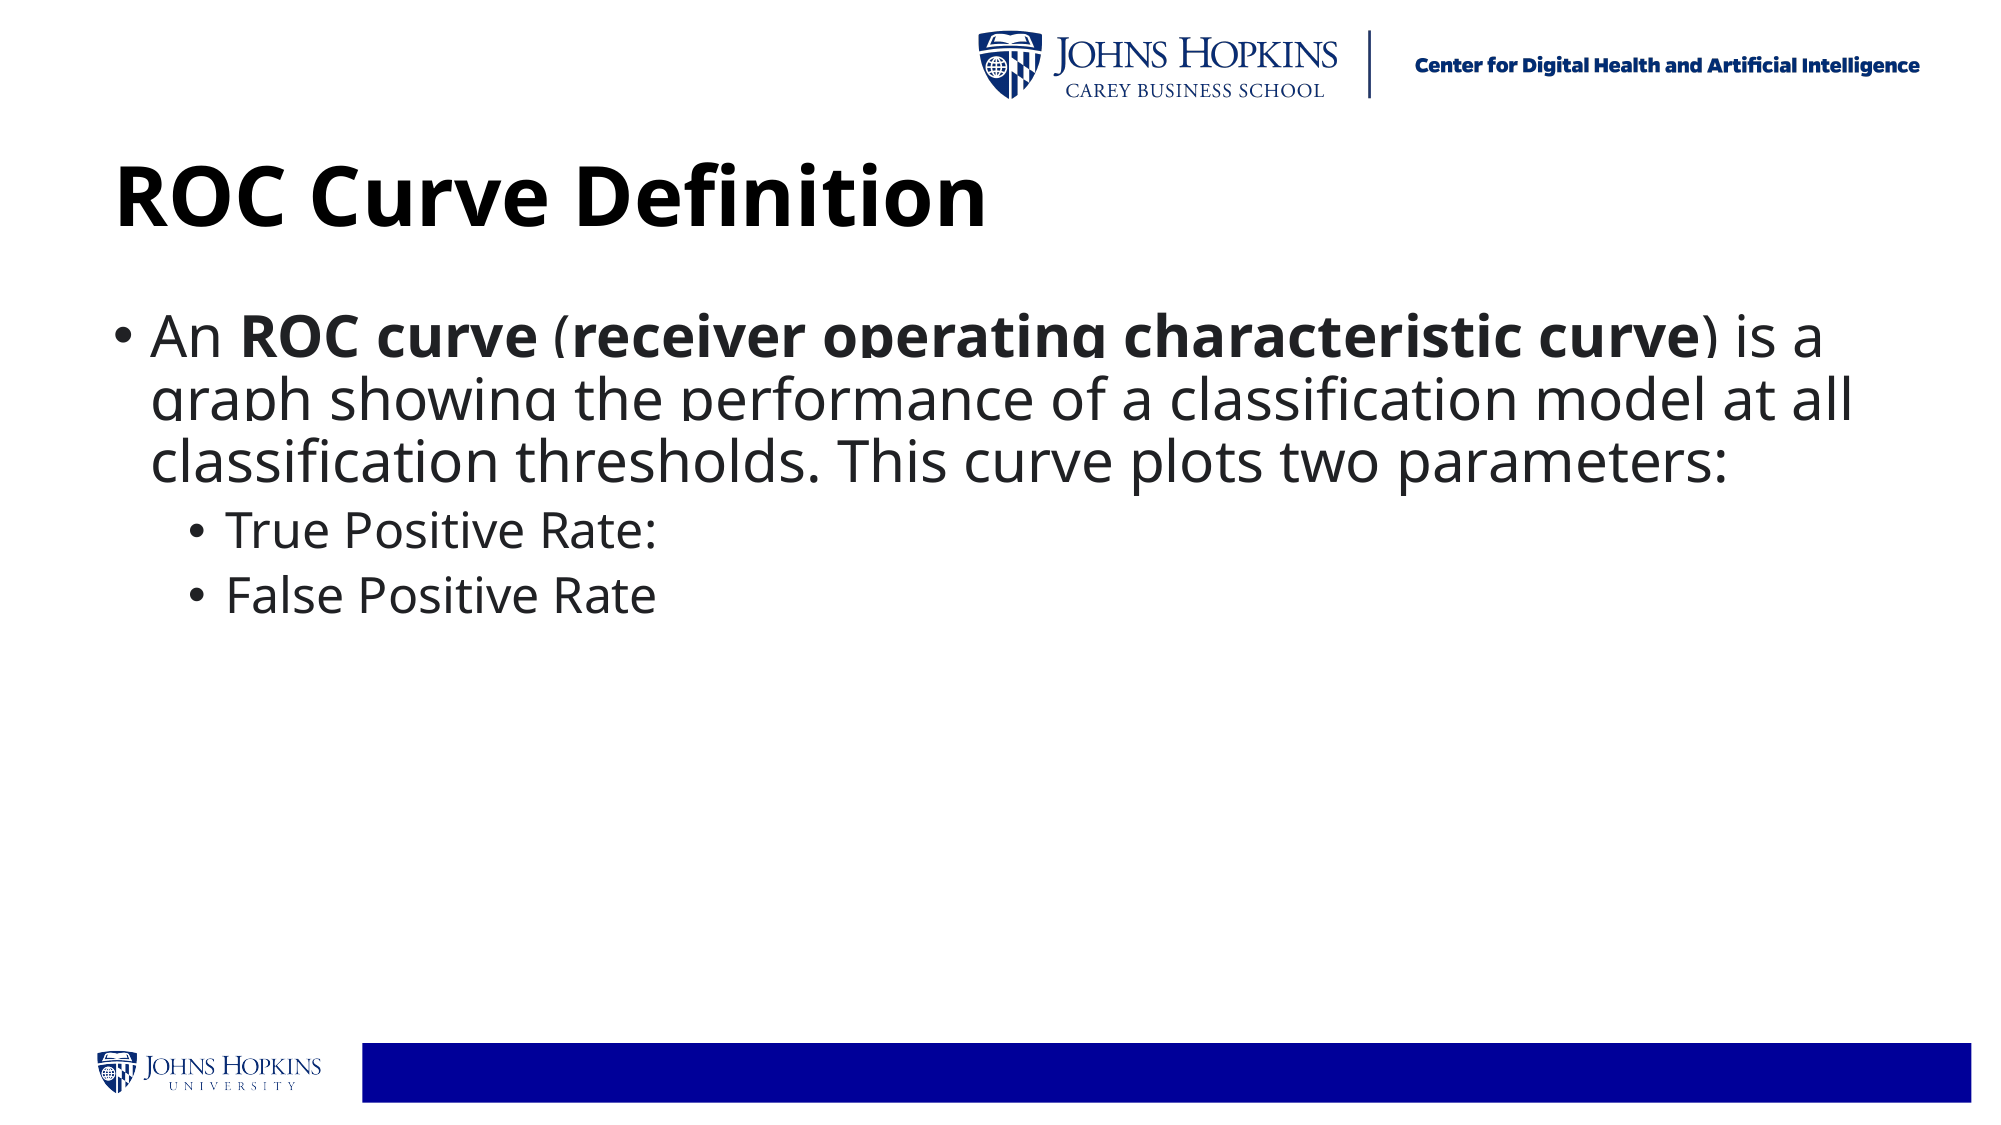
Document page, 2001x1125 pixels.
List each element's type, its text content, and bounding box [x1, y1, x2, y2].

title ROC Curve Definition [98, 130, 1925, 270]
picture [55, 1008, 363, 1125]
list An ROC curve (receiver operating characteristic curve) is a graph showing the performance of a classification model at all classification thresholds. This curve plots two parameters: True Positive Rate: False Positive Rate [98, 299, 1925, 1014]
picture [968, 8, 1930, 119]
